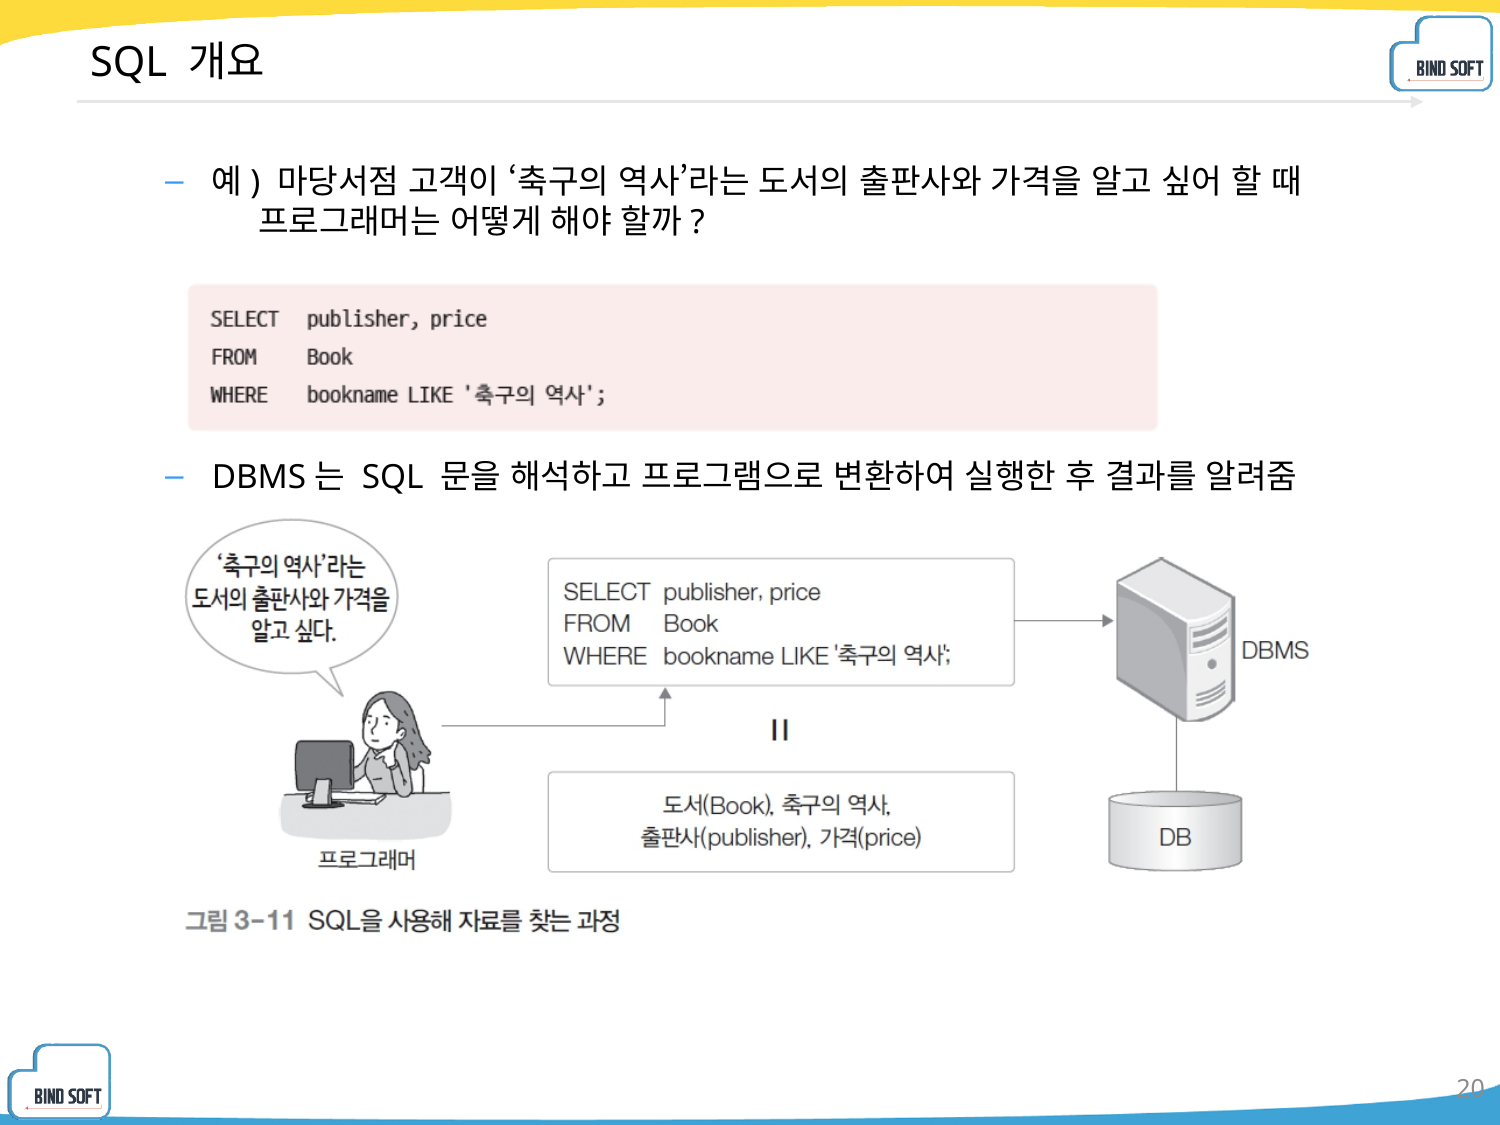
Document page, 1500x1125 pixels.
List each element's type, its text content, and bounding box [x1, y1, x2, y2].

picture [0, 0, 1500, 96]
picture [182, 514, 1318, 938]
picture [182, 278, 1165, 436]
picture [0, 1003, 1500, 1125]
slide_number 20 [1149, 1068, 1500, 1111]
list 예) 마당서점 고객이 ‘축구의 역사’라는 도서의 출판사와 가격을 알고 싶어 할 때 프로그래머는 어떻게 해야 할까? DBMS는 SQL 문을 해석하고 프로그램으로 변환하여 실행한 후 결과를 알려줌 [75, 152, 1425, 806]
title SQL 개요 [75, 11, 1425, 108]
